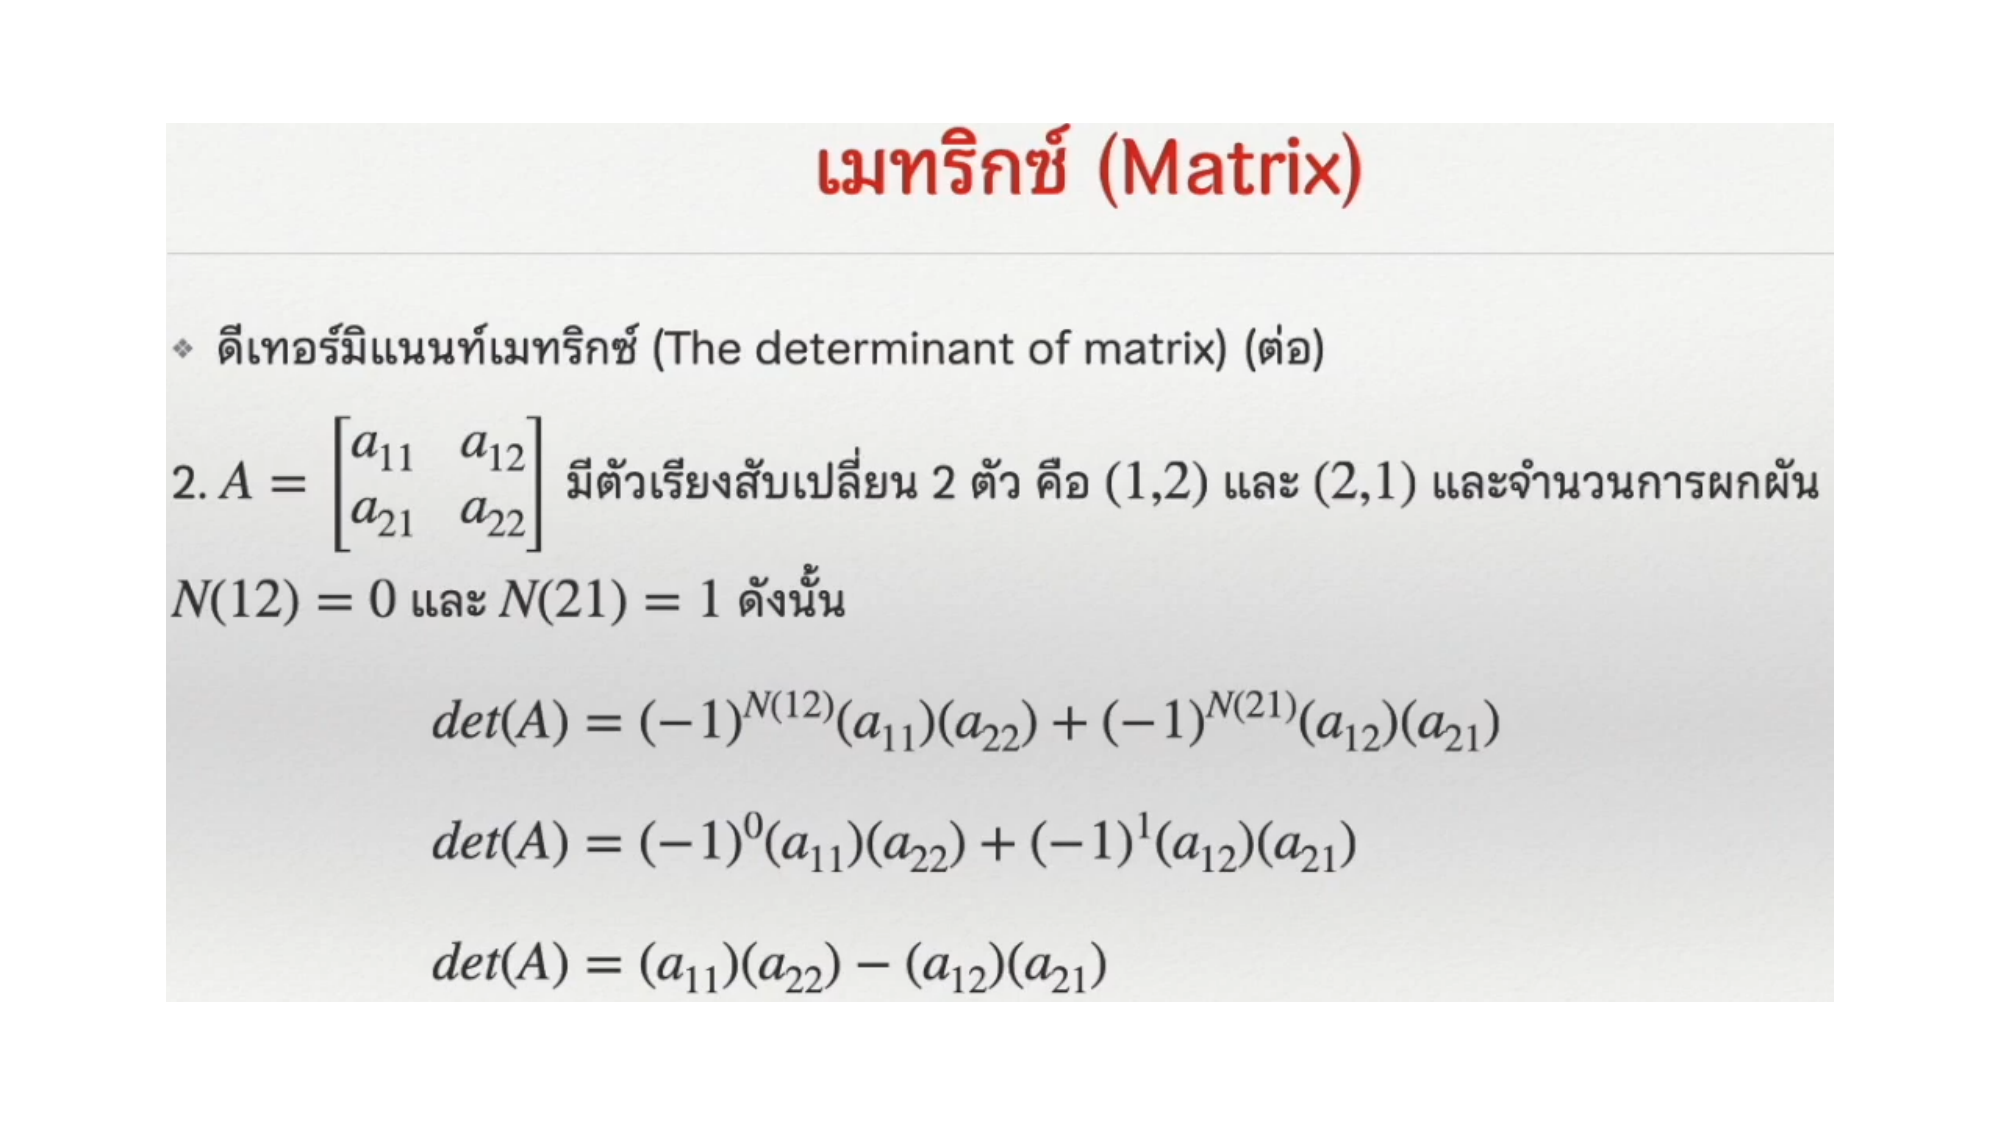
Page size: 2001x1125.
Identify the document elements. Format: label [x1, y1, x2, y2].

picture [166, 123, 1834, 1002]
